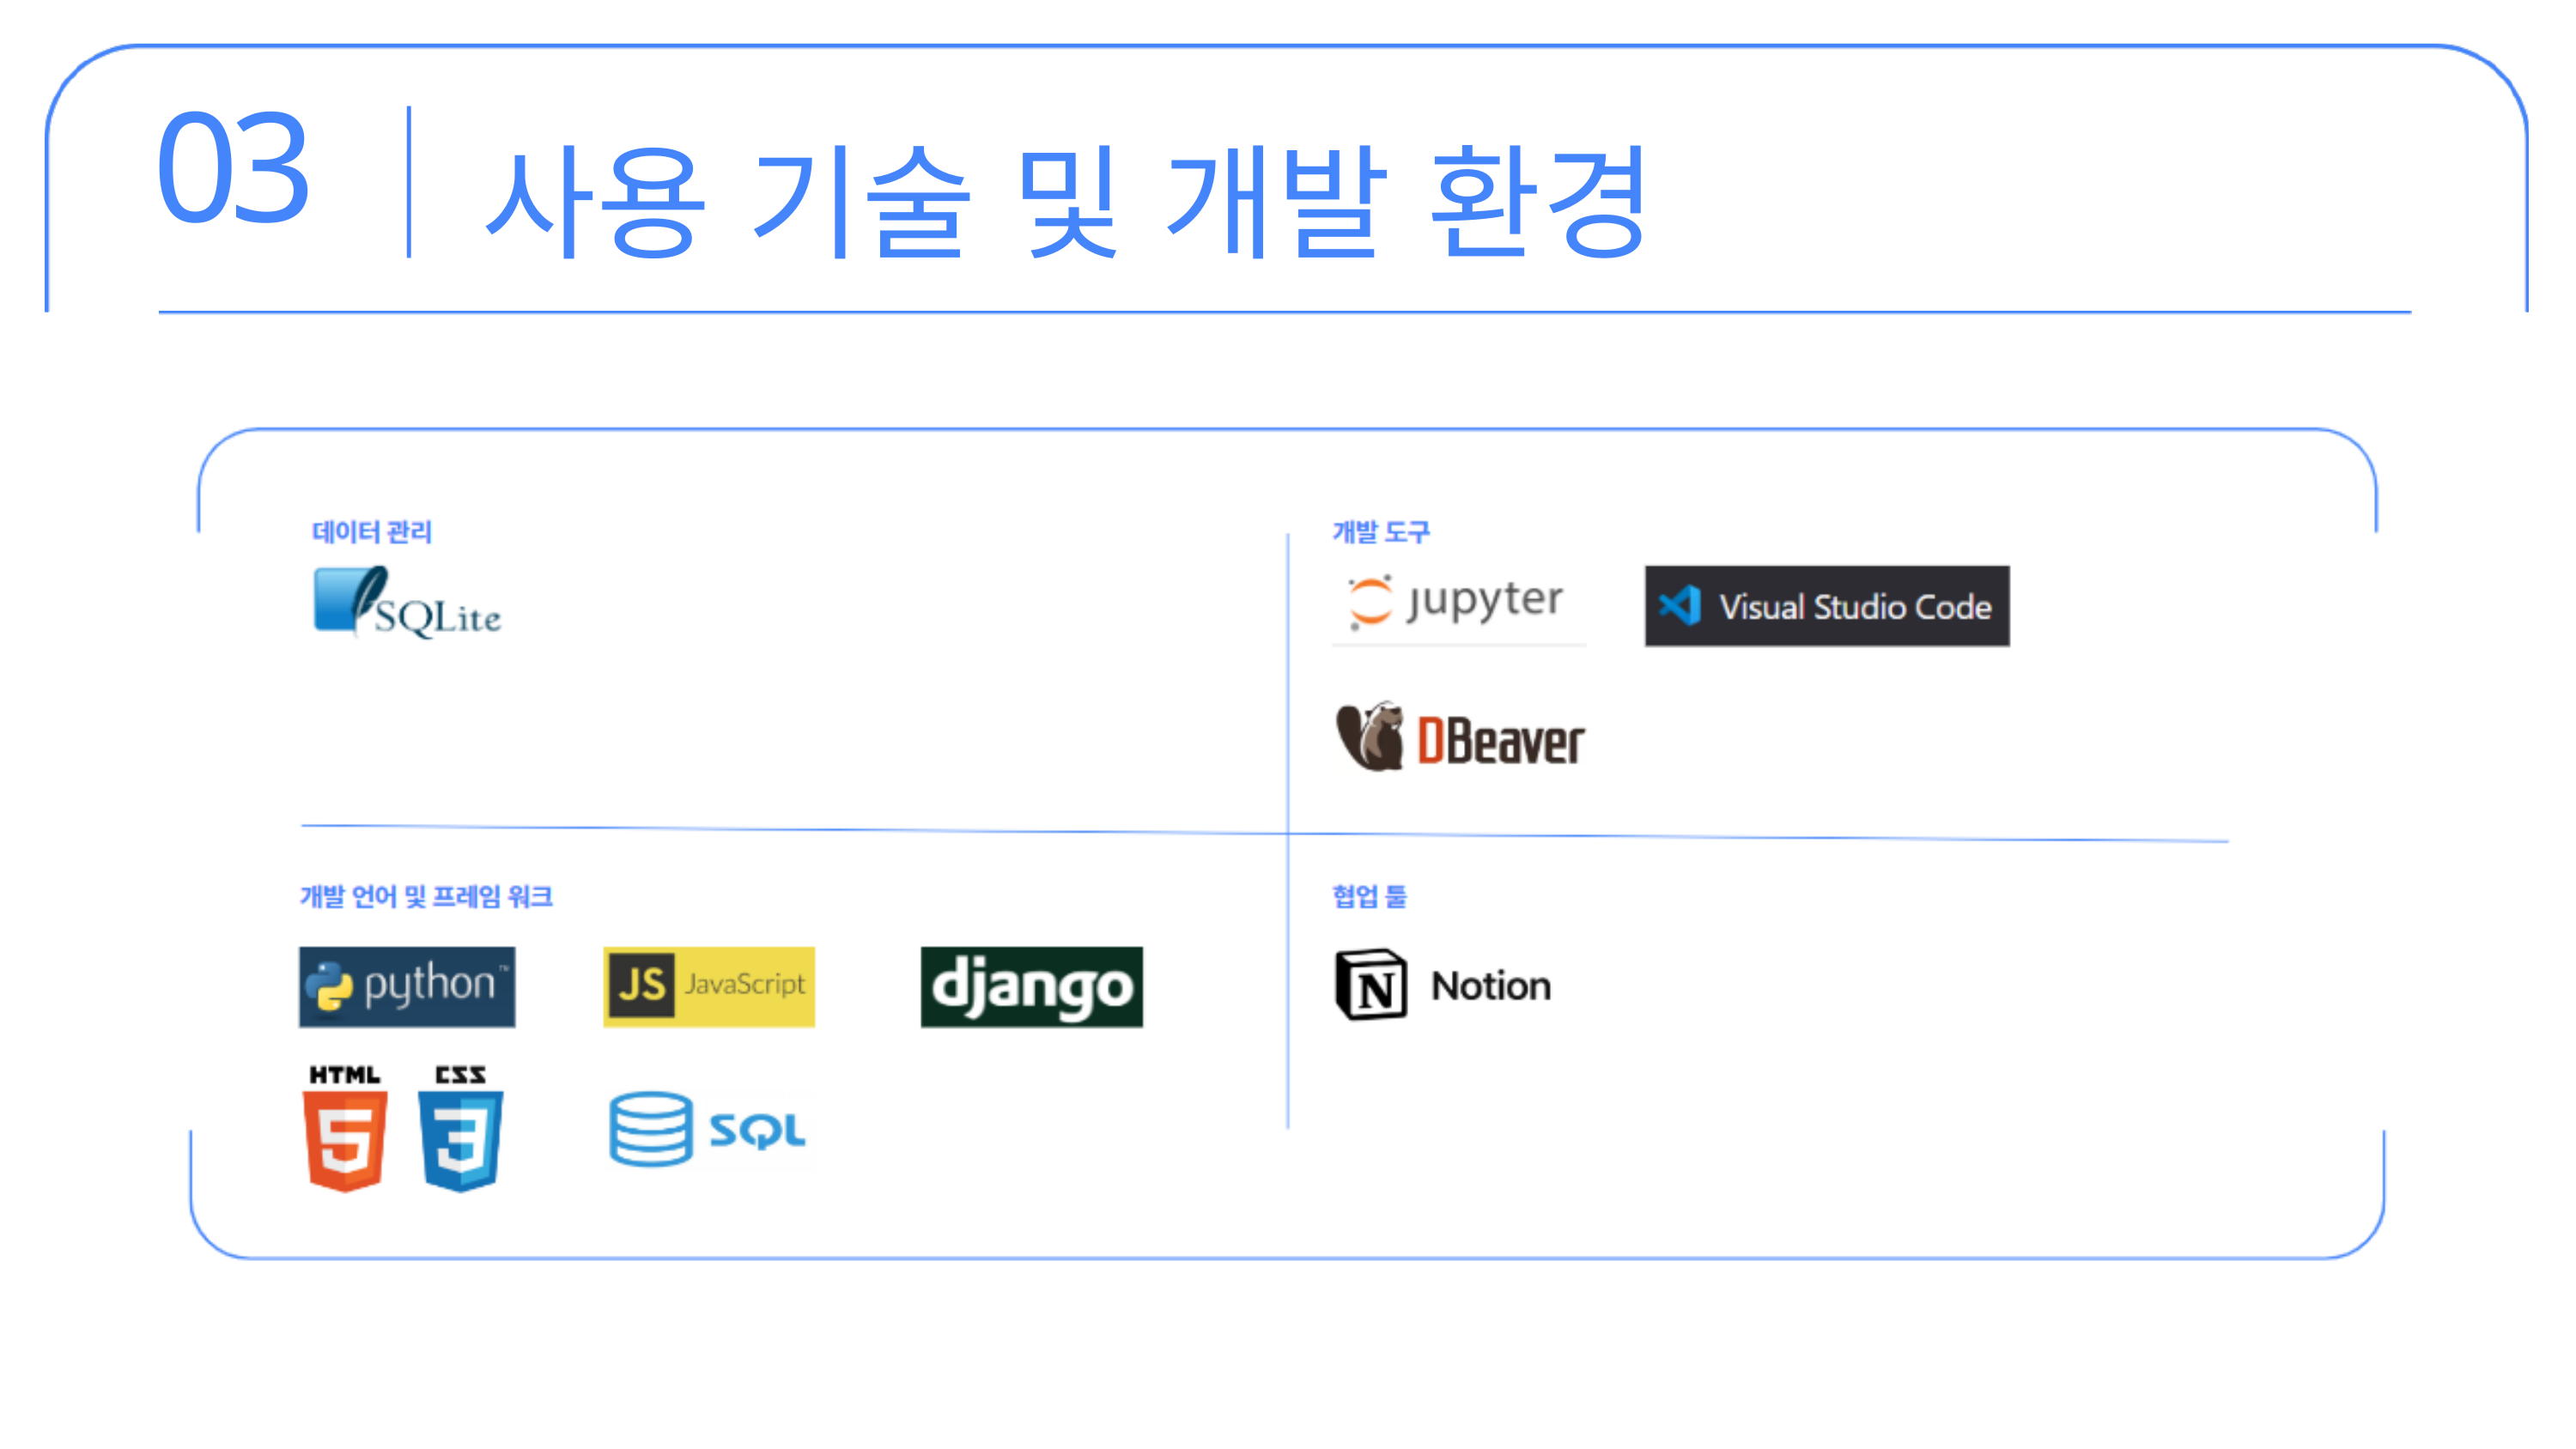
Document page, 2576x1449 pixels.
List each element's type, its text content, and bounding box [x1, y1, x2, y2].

text_box 사용 기술 및 개발 환경 [481, 78, 1148, 276]
text_box 03 [152, 75, 421, 287]
picture [46, 0, 2528, 1421]
text_box 사용 기술 및 개발 환경 [1427, 78, 1814, 276]
